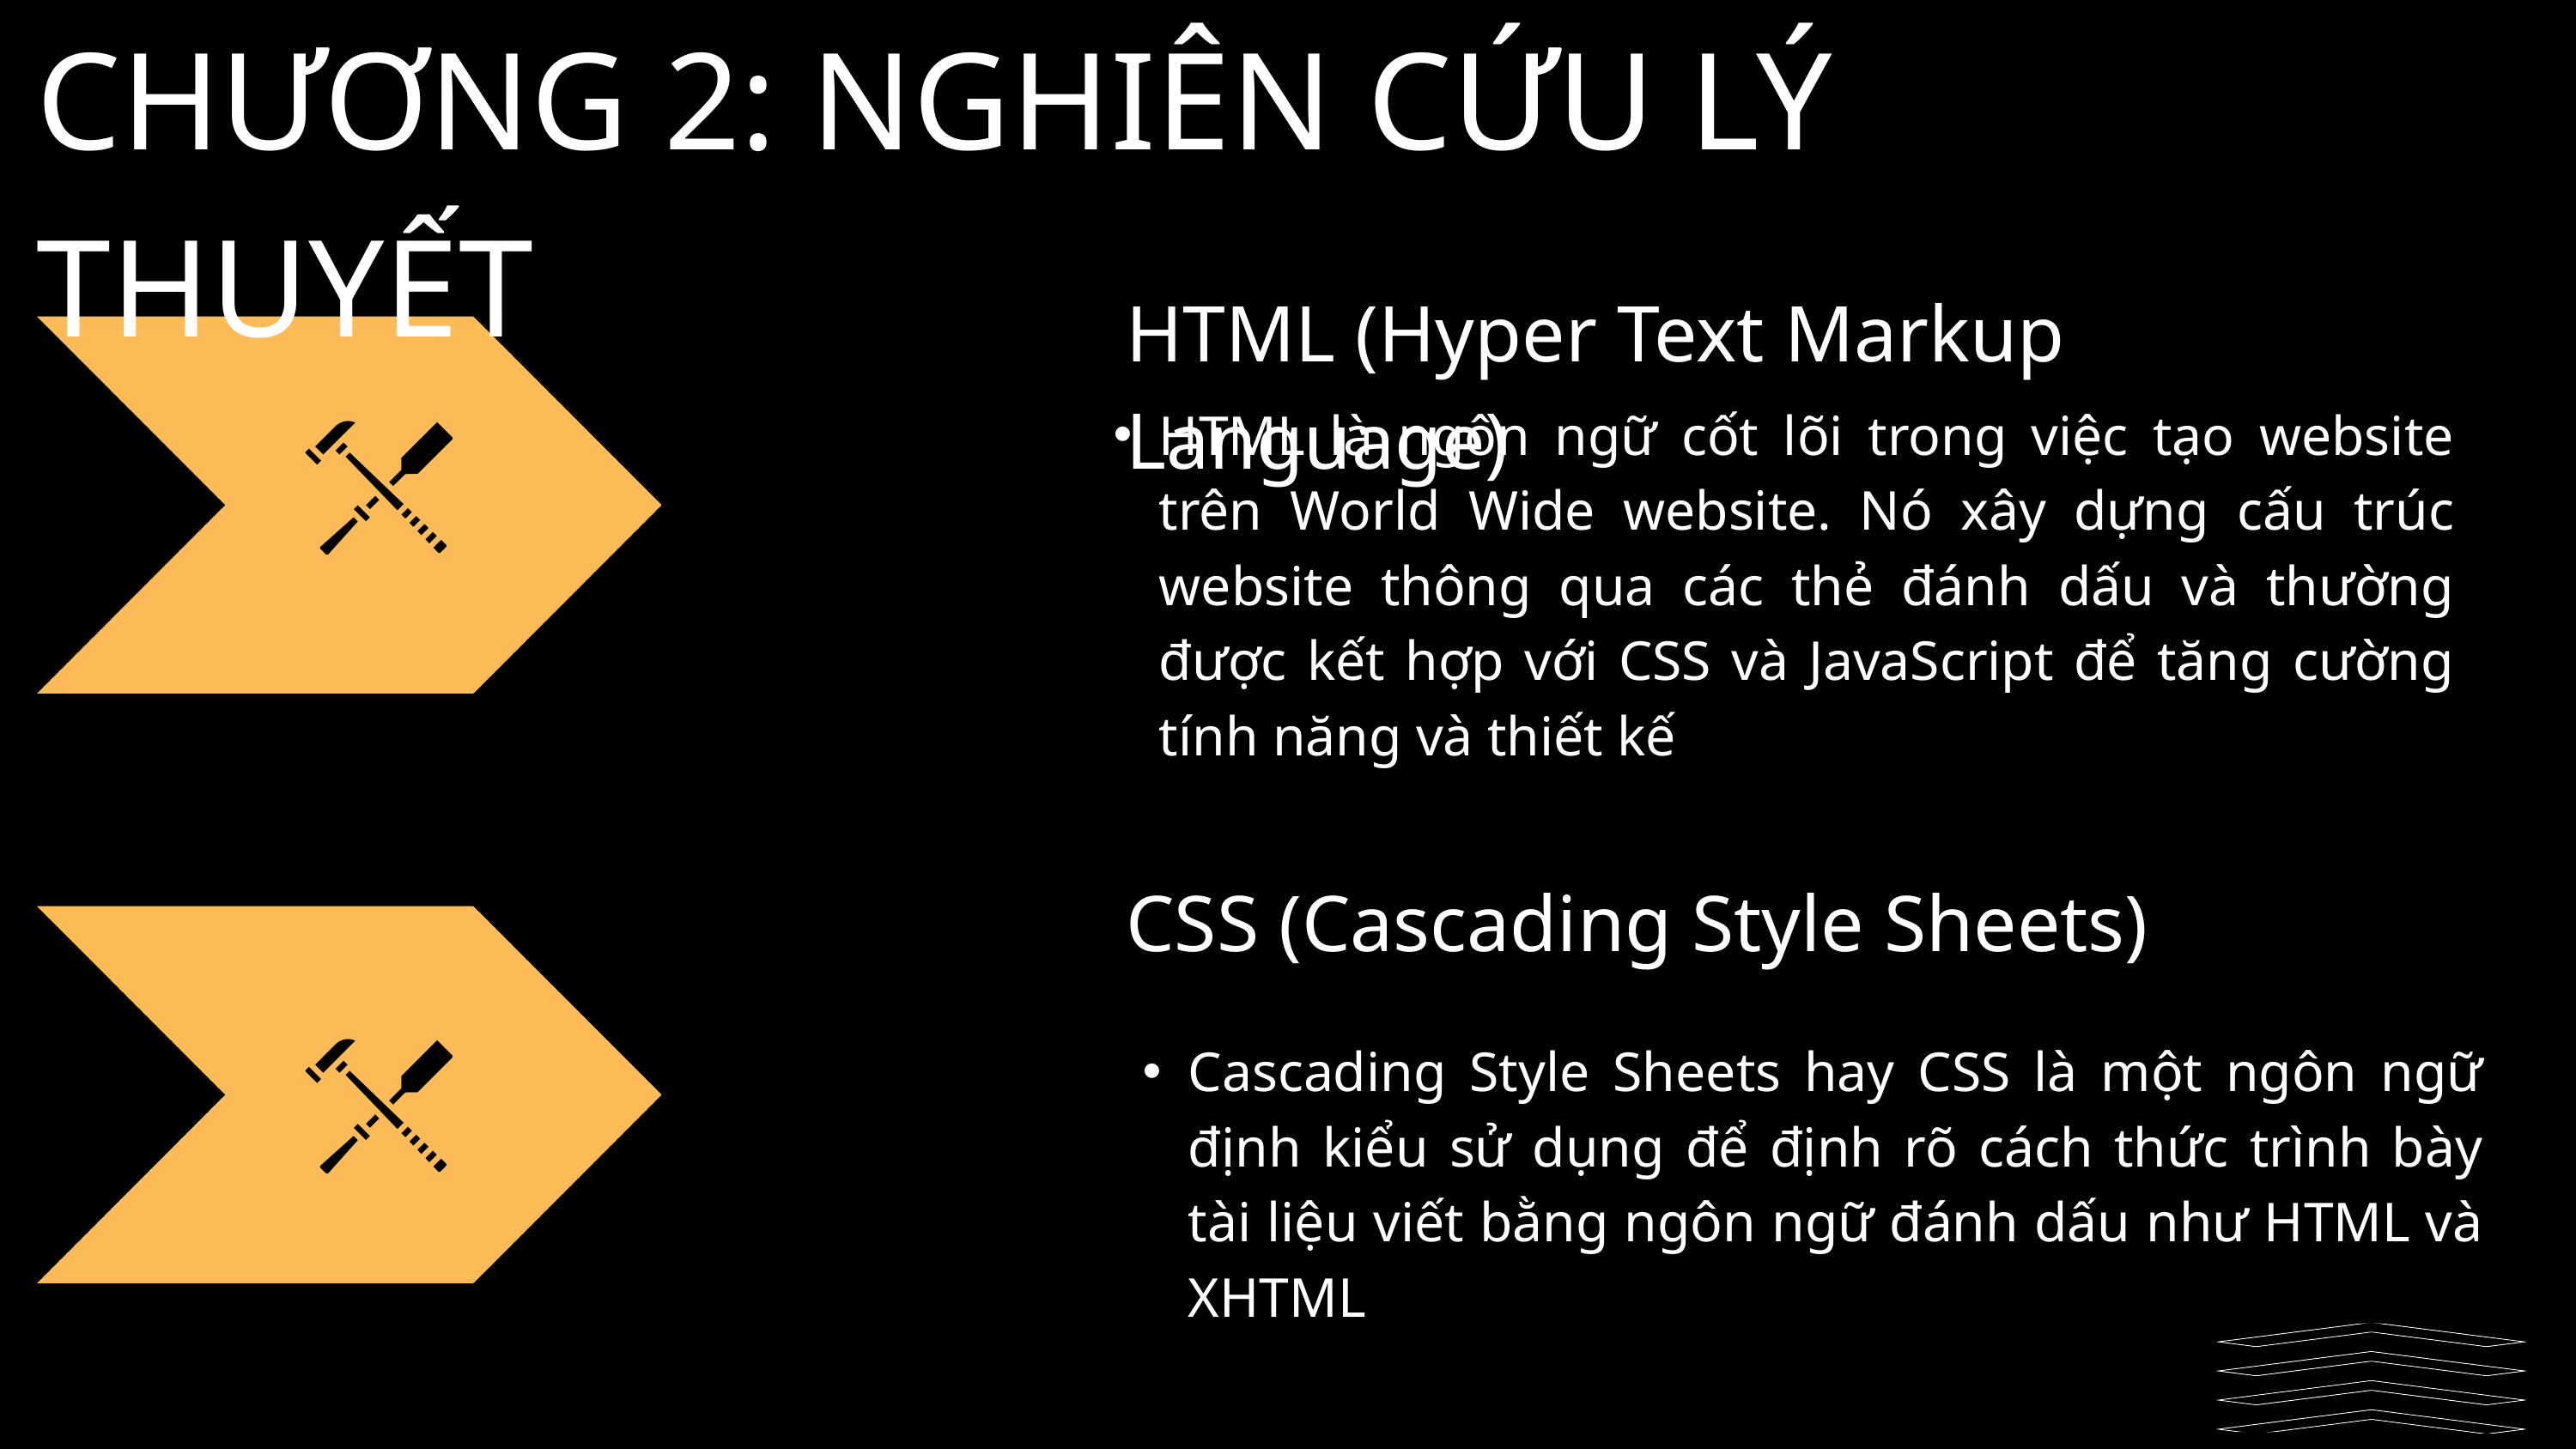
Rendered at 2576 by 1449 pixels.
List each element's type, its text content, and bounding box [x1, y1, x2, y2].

text_box CHƯƠNG 2: NGHIÊN CỨU LÝ THUYẾT [36, 0, 2216, 365]
text_box [305, 420, 453, 555]
text_box [2215, 1324, 2527, 1434]
text_box HTML là ngôn ngữ cốt lõi trong việc tạo website trên World Wide website. Nó xây dựng cấu trúc website thông qua các thẻ đánh dấu và thường được kết hợp với CSS và JavaScript để tăng cường tính năng và thiết kế [1067, 391, 2456, 767]
text_box [36, 870, 662, 1283]
text_box [305, 1038, 453, 1173]
text_box CSS (Cascading Style Sheets) [1126, 858, 2456, 967]
text_box Cascading Style Sheets hay CSS là một ngôn ngữ định kiểu sử dụng để định rõ cách thức trình bày tài liệu viết bằng ngôn ngữ đánh dấu như HTML và XHTML [1097, 1027, 2485, 1328]
text_box HTML (Hyper Text Markup Language) [1126, 269, 2456, 485]
text_box [36, 365, 662, 694]
